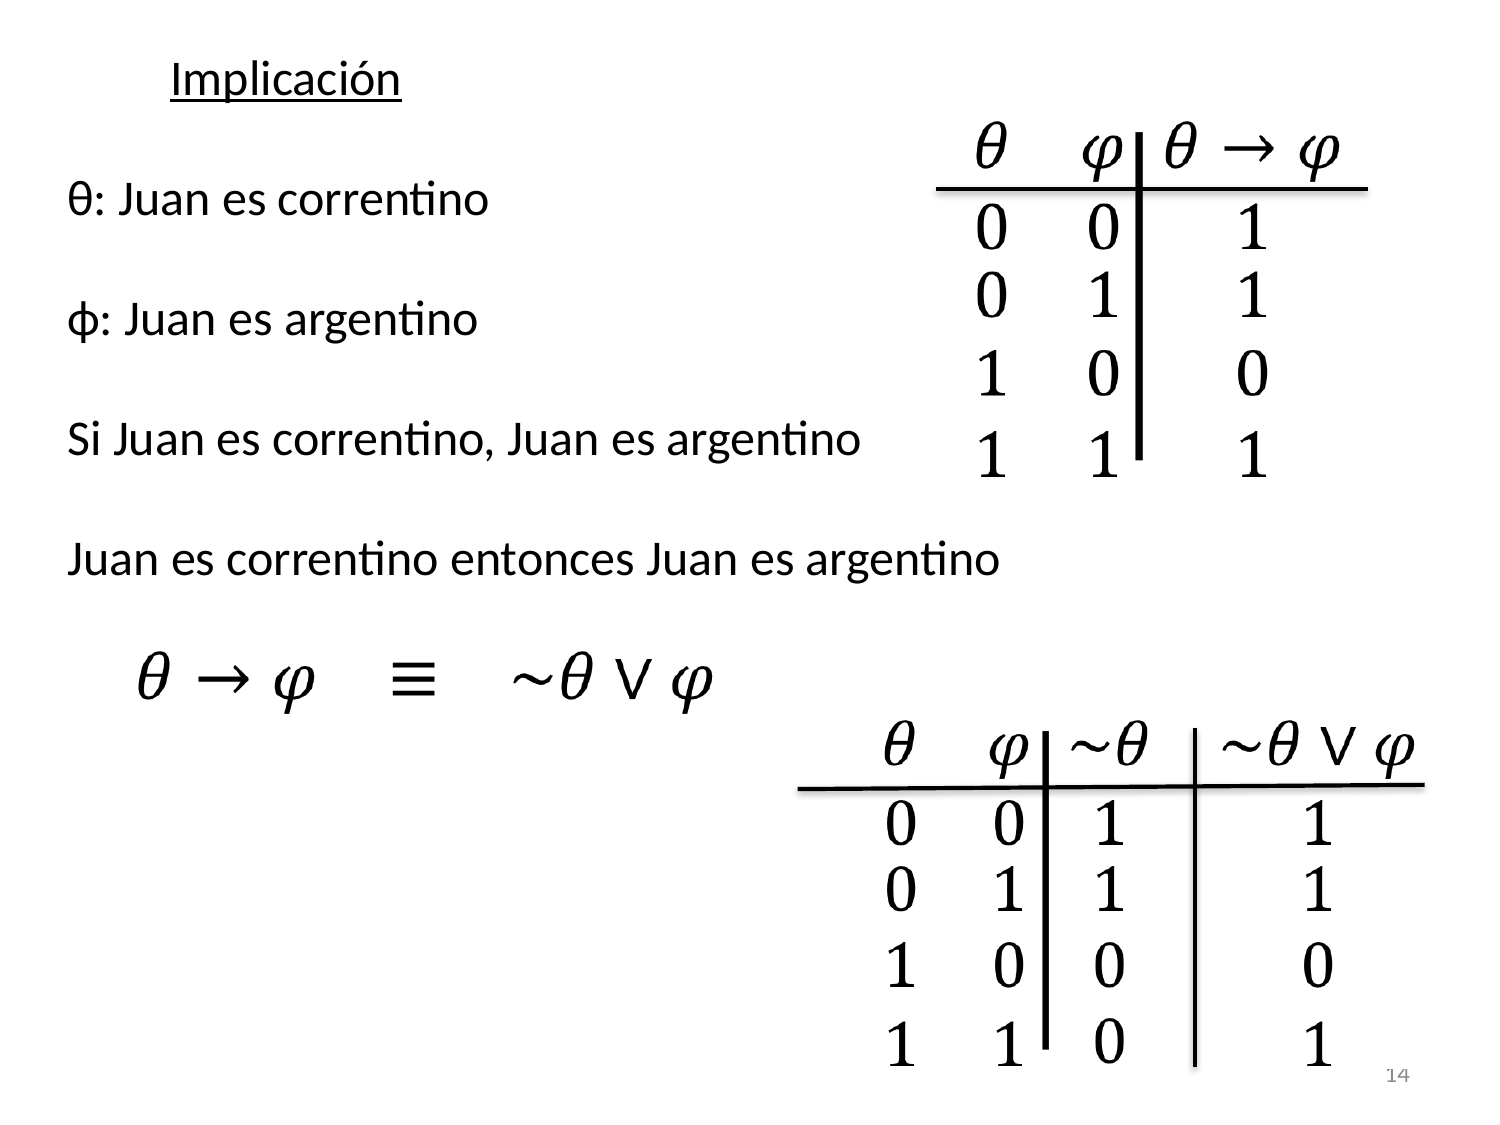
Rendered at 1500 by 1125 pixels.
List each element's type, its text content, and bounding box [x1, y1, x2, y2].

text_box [1196, 712, 1500, 1070]
text_box θ: Juan es correntino ϕ: Juan es argentino Si Juan es correntino, Juan es argentino Juan es correntino entonces Juan es argentino [52, 157, 1084, 593]
slide_number 14 [1074, 1078, 1425, 1103]
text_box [391, 727, 1195, 1070]
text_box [0, 636, 1216, 716]
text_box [1199, 784, 1425, 790]
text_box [378, 113, 1500, 480]
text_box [797, 784, 1191, 790]
text_box Implicación [155, 37, 684, 113]
